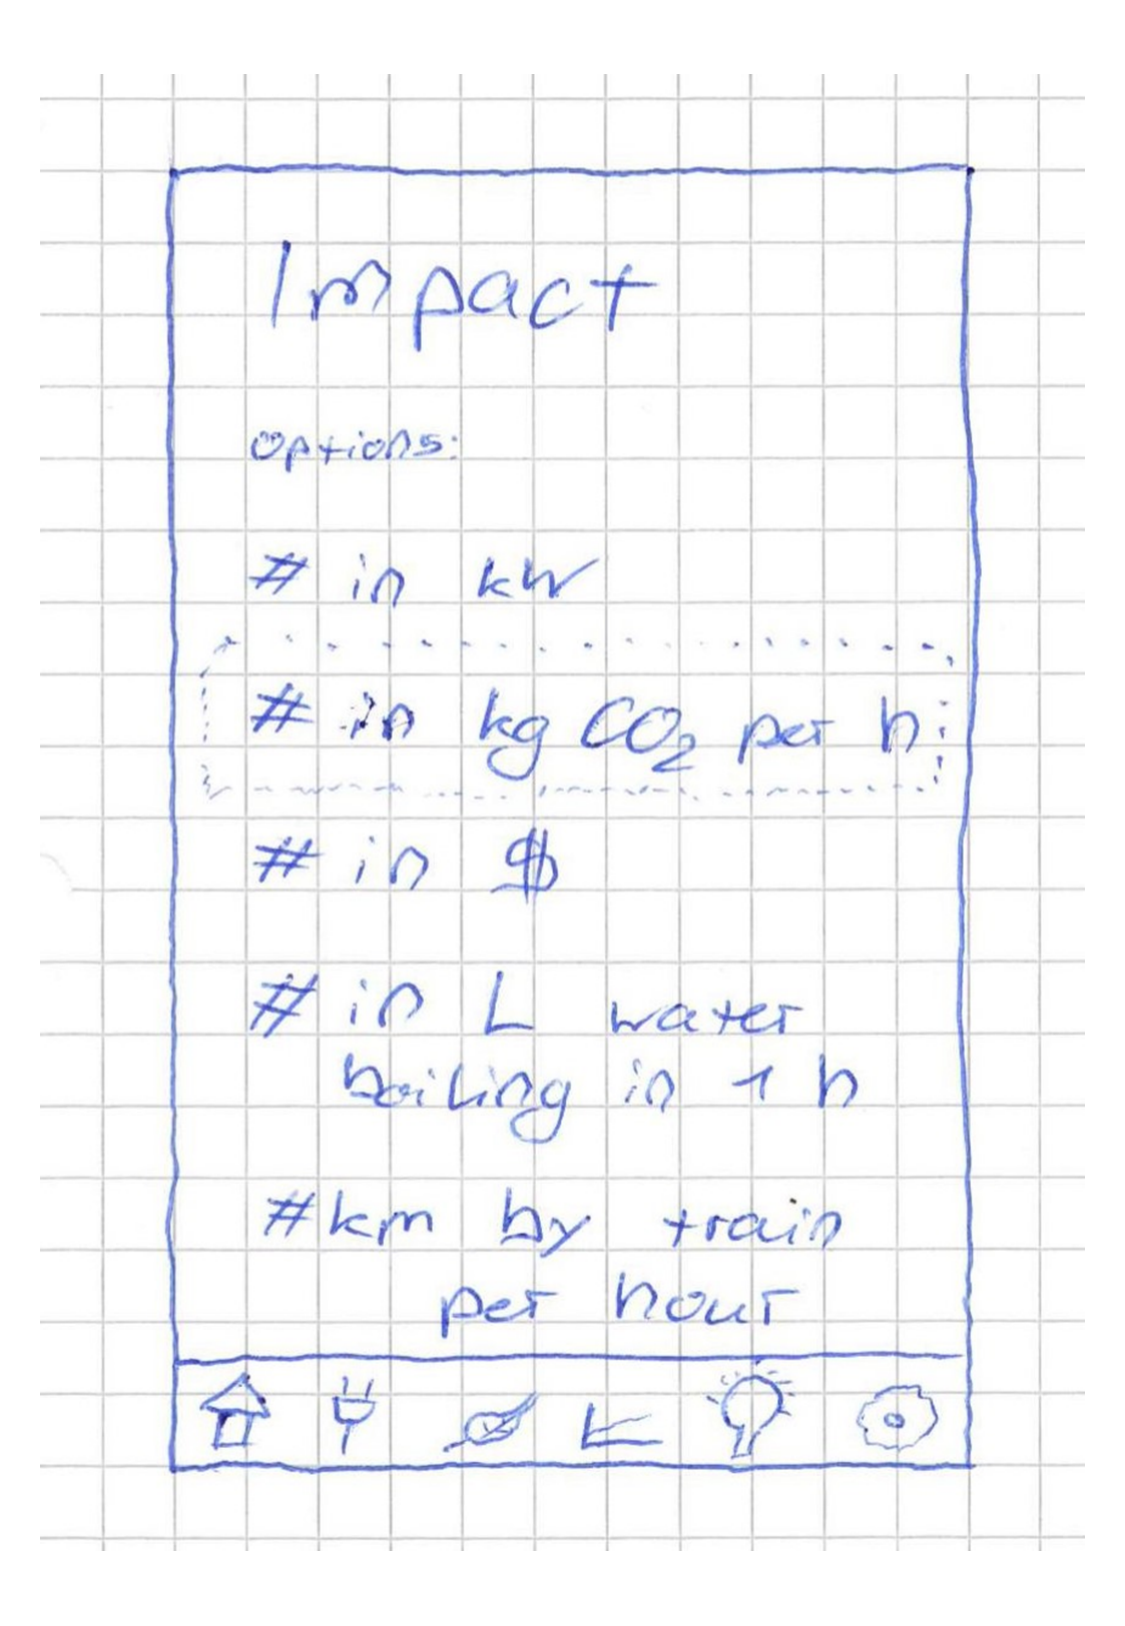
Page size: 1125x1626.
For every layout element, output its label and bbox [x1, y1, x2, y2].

picture [40, 74, 1085, 1551]
